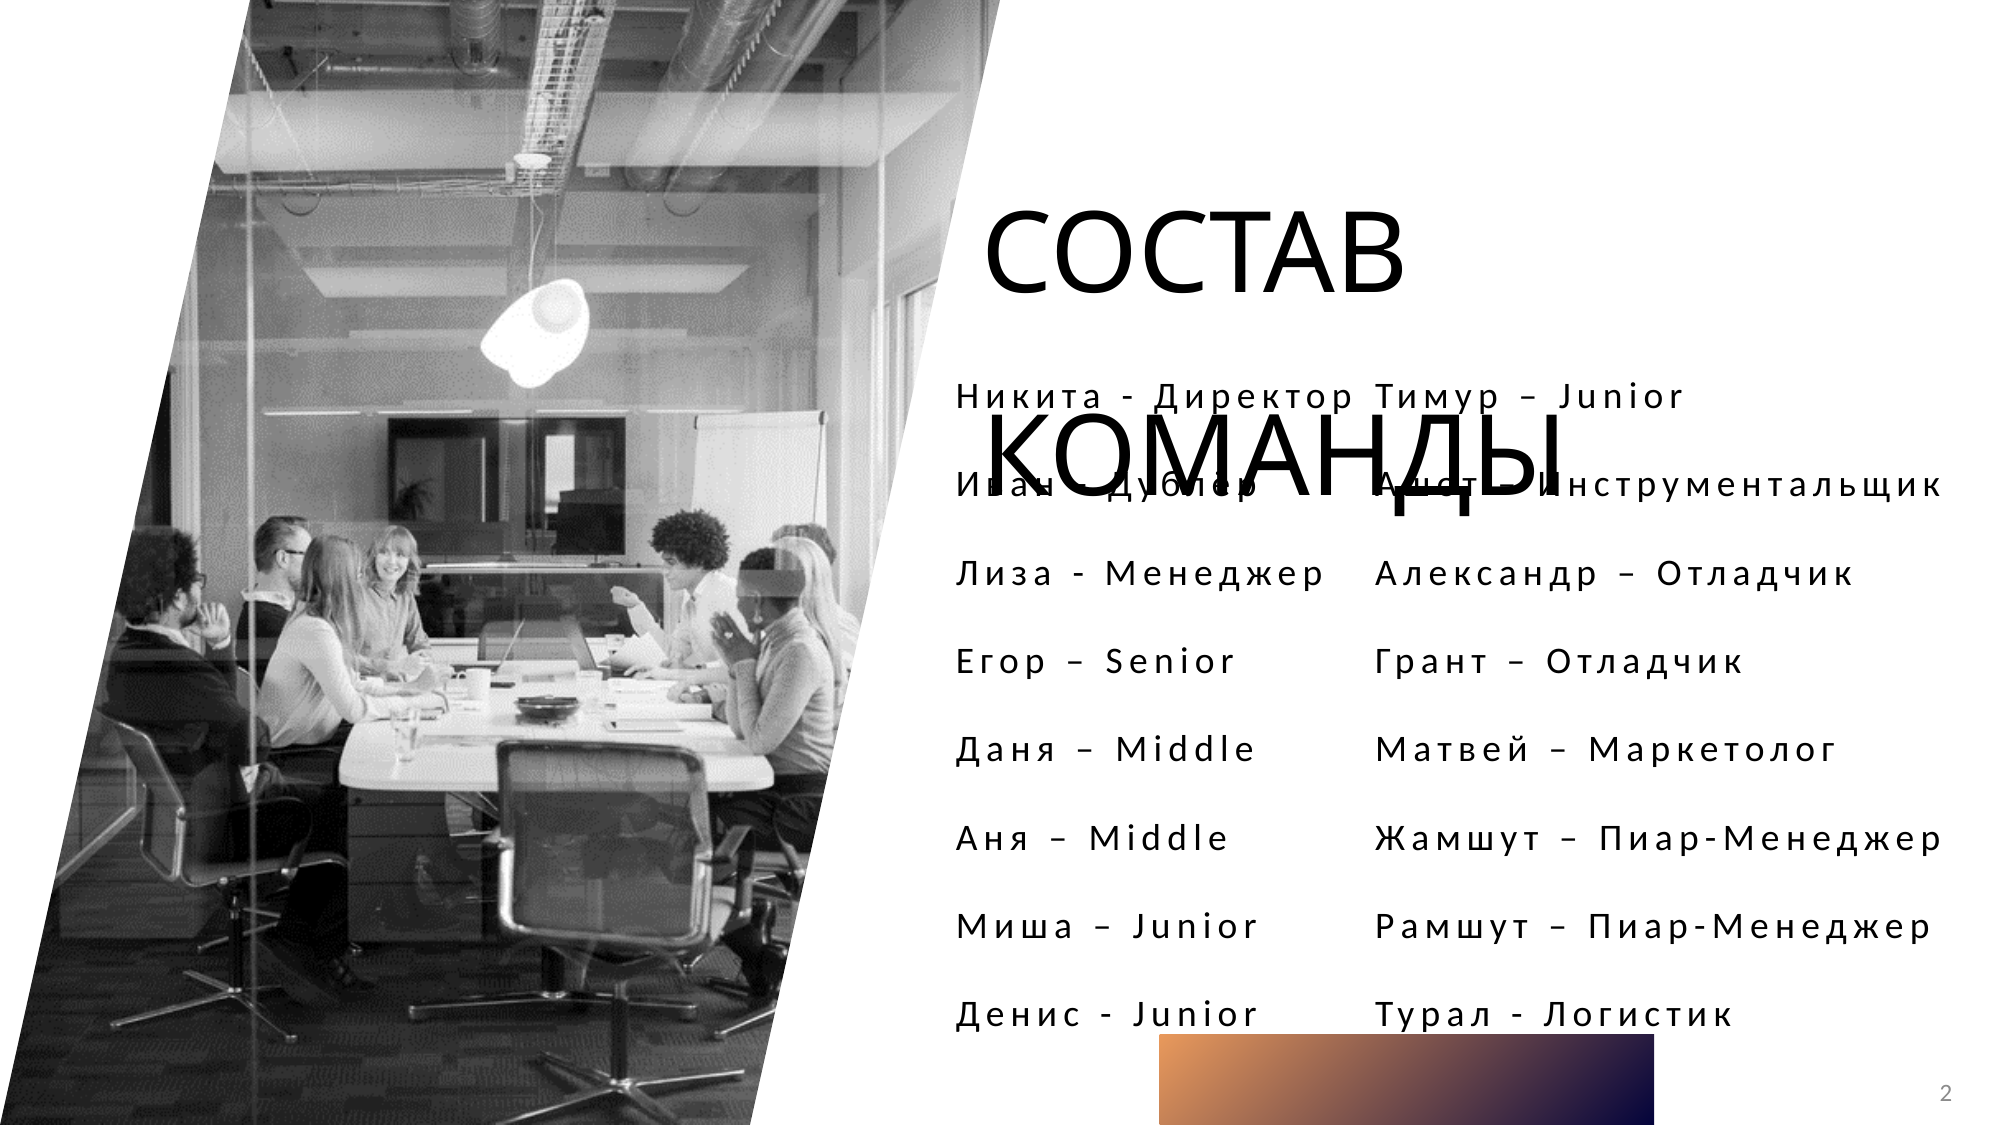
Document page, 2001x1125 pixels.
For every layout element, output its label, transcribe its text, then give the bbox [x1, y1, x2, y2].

slide_number 2 [1894, 1061, 1968, 1121]
text_box Тимур – Junior Ашот – Инструментальщик Александр – Отладчик Грант – Отладчик Матвей – Маркетолог Жамшут – Пиар-Менеджер Рамшут – Пиар-Менеджер Турал - Логистик [1360, 341, 1981, 1020]
title Состав команды [1000, 105, 1955, 341]
picture [0, 0, 1000, 1125]
list Никита - Директор Иван - Дублёр Лиза - Менеджер Егор – Senior Даня – Middle Аня – Middle Миша – Junior Денис - Junior [1000, 341, 1360, 1020]
